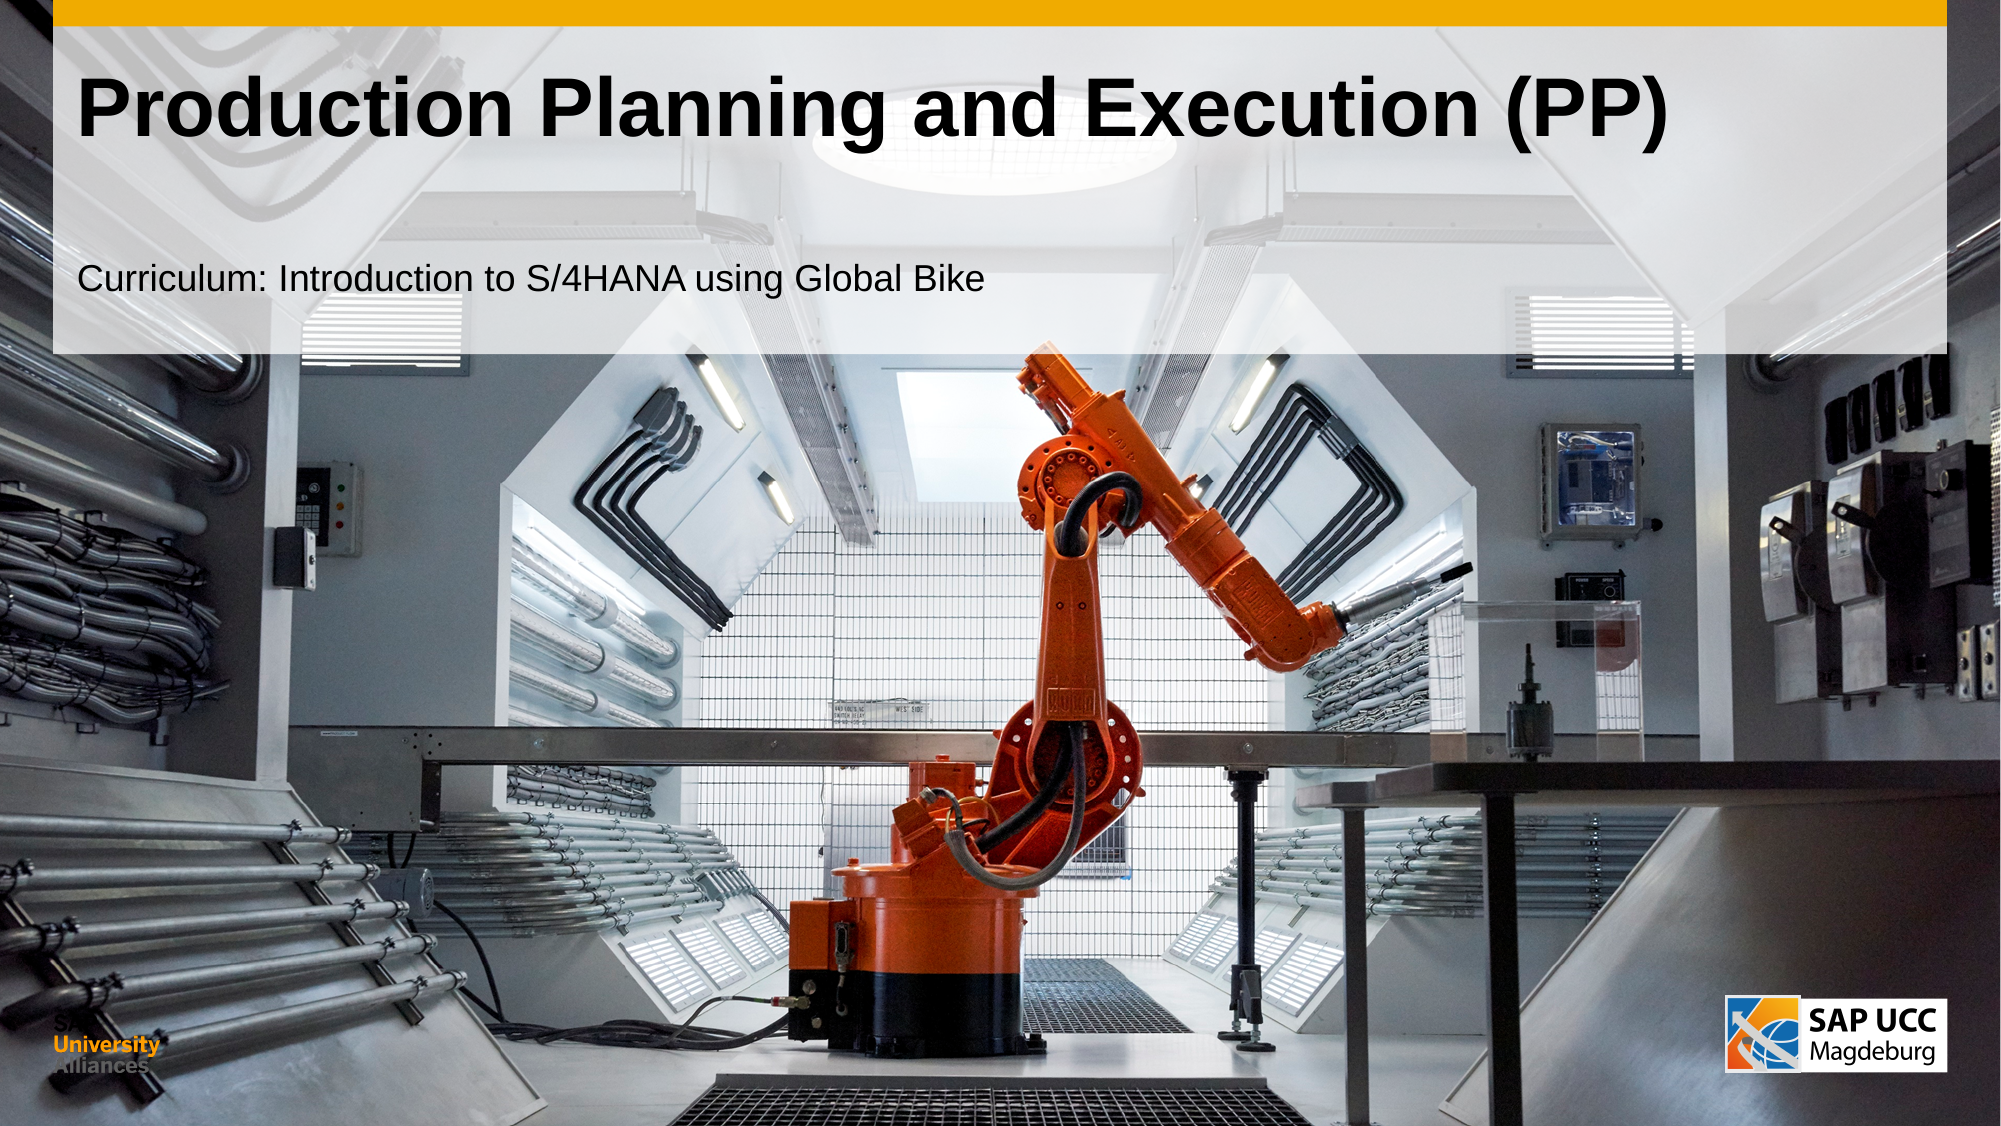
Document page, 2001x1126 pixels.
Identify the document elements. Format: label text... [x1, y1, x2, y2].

subtitle Curriculum: Introduction to S/4HANA using Global Bike [76, 252, 1819, 344]
title Production Planning and Execution (PP) [76, 53, 1819, 205]
picture [0, 0, 2001, 1126]
